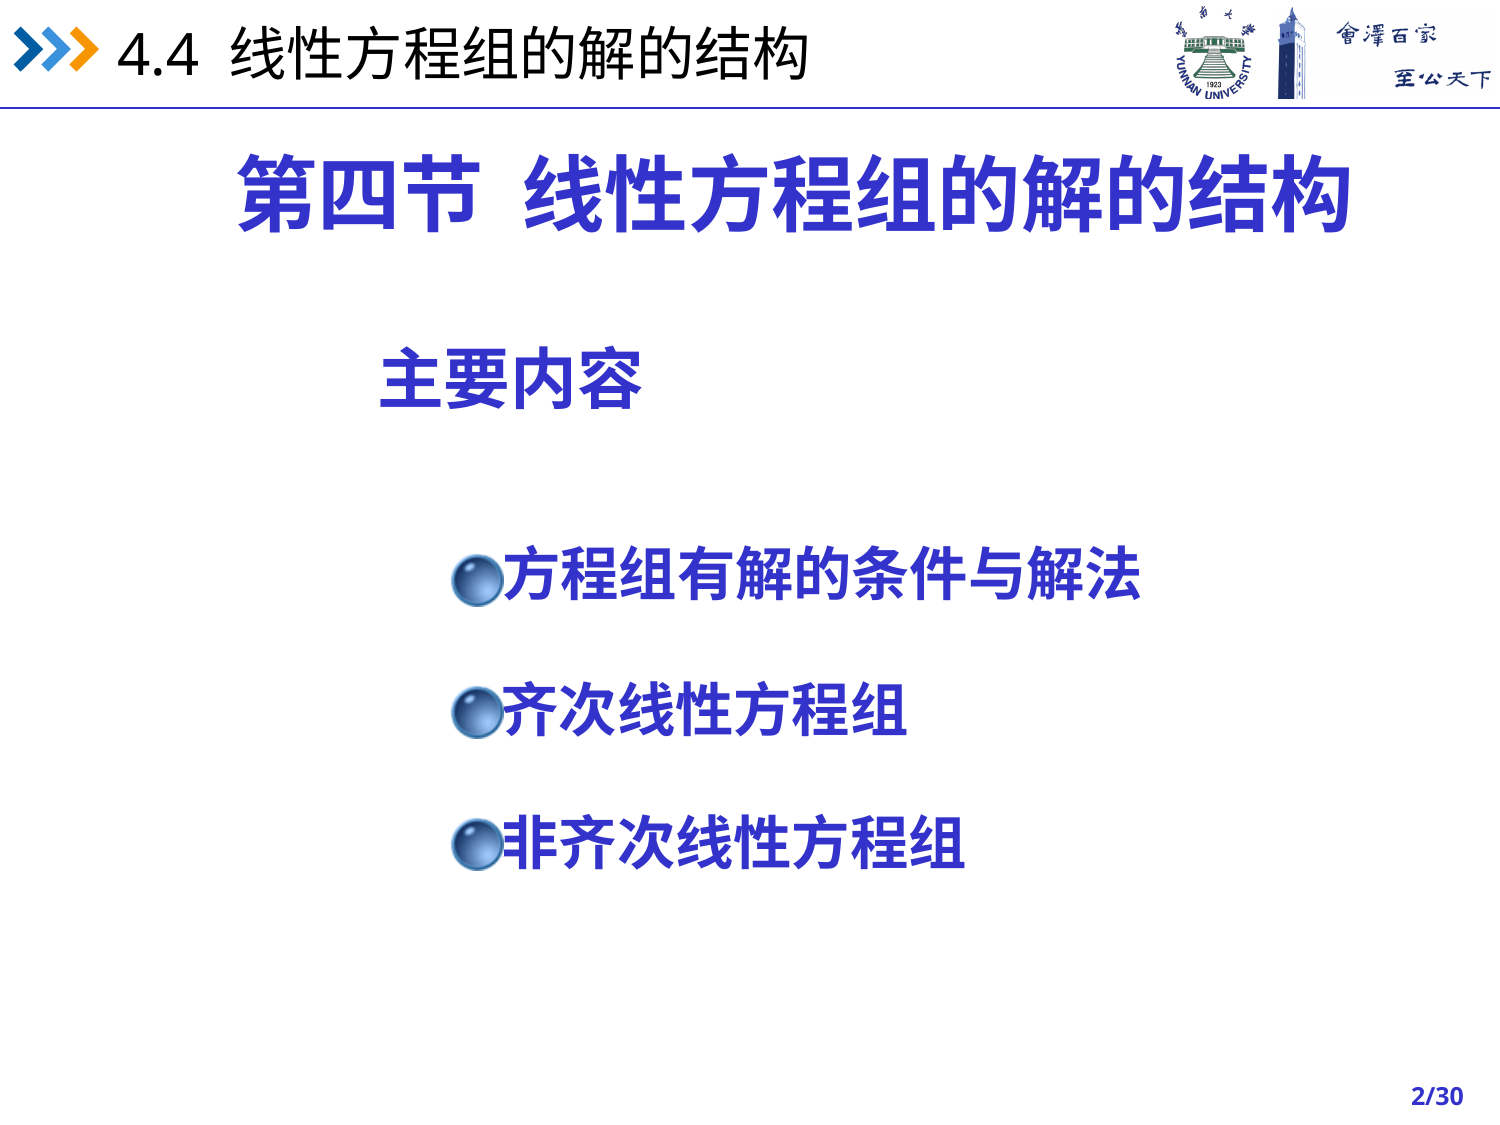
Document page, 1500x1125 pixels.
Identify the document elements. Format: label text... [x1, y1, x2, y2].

text_box 非齐次线性方程组 [485, 799, 1022, 884]
text_box 主要内容 [362, 329, 750, 425]
picture [1272, 6, 1496, 99]
picture [450, 817, 504, 871]
text_box 第四节 线性方程组的解的结构 [144, 134, 1445, 250]
picture [1175, 6, 1256, 99]
picture [450, 685, 504, 739]
text_box 方程组有解的条件与解法 [487, 529, 1194, 615]
text_box 齐次线性方程组 [485, 665, 967, 751]
picture [450, 553, 504, 607]
